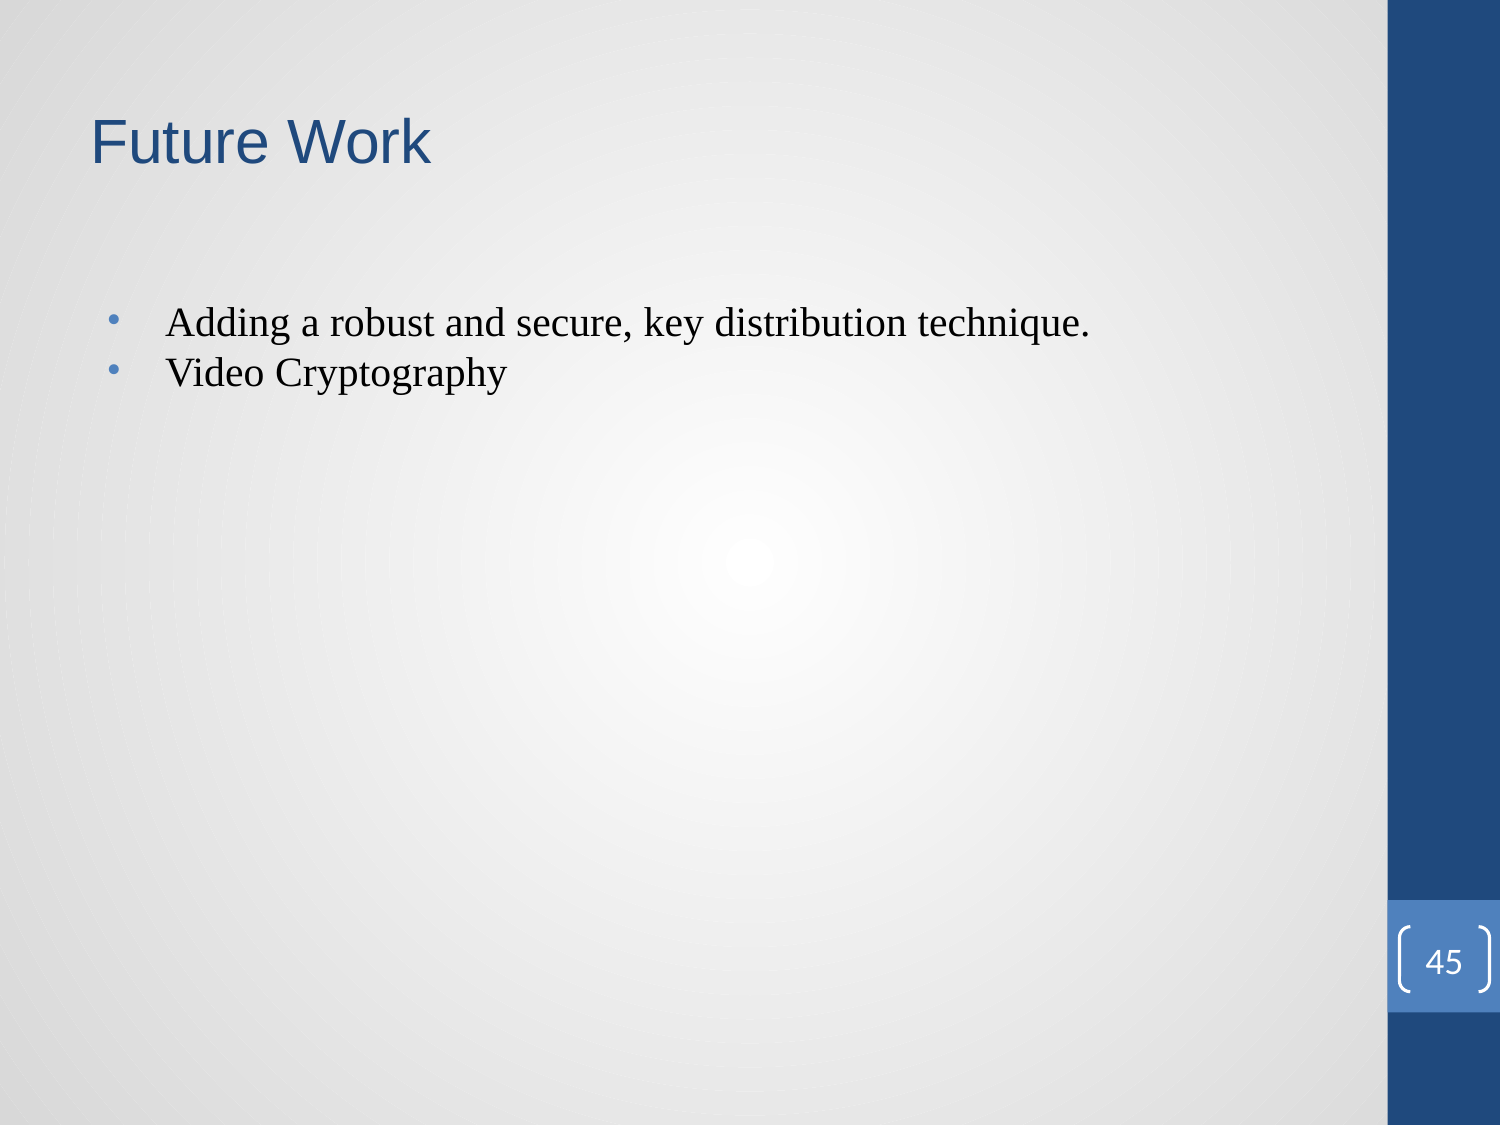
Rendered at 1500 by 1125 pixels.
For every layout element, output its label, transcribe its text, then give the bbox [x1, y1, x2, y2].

title Future Work [75, 45, 1325, 233]
slide_number ‹#› [1397, 925, 1492, 994]
list Adding a robust and secure, key distribution technique. Video Cryptography [75, 262, 1325, 1050]
